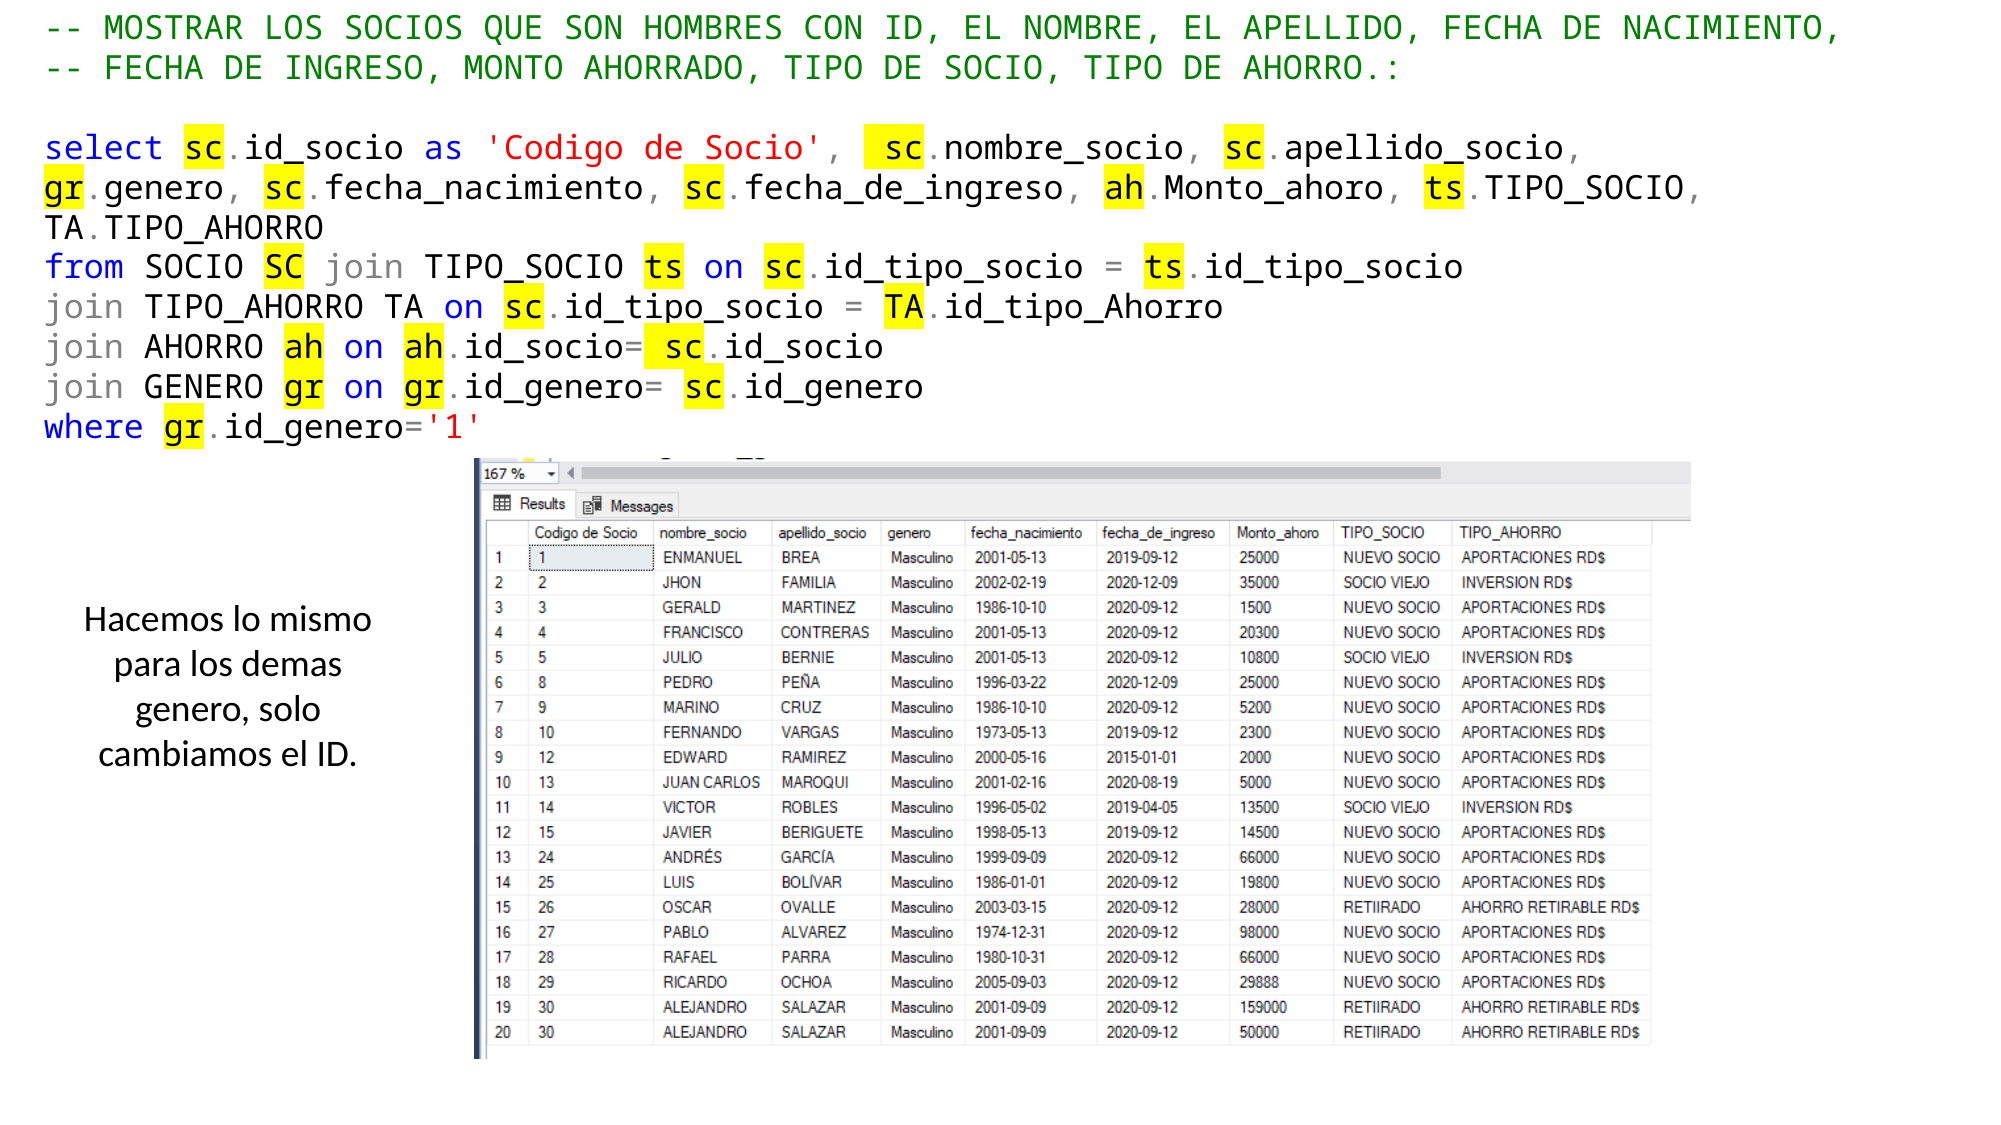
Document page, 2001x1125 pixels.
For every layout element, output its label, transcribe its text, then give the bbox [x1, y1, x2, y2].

text_box Hacemos lo mismo para los demas genero, solo cambiamos el ID. [49, 586, 407, 782]
picture [474, 458, 1691, 1060]
text_box -- MOSTRAR LOS SOCIOS QUE SON HOMBRES CON ID, EL NOMBRE, EL APELLIDO, FECHA DE NACIMIENTO, -- FECHA DE INGRESO, MONTO AHORRADO, TIPO DE SOCIO, TIPO DE AHORRO.: select sc.id_socio as 'Codigo de Socio', sc.nombre_socio, sc.apellido_socio, gr.genero, sc.fecha_nacimiento, sc.fecha_de_ingreso, ah.Monto_ahoro, ts.TIPO_SOCIO, TA.TIPO_AHORRO from SOCIO SC join TIPO_SOCIO ts on sc.id_tipo_socio = ts.id_tipo_socio join TIPO_AHORRO TA on sc.id_tipo_socio = TA.id_tipo_Ahorro join AHORRO ah on ah.id_socio= sc.id_socio join GENERO gr on gr.id_genero= sc.id_genero where gr.id_genero='1' [29, 0, 1971, 453]
